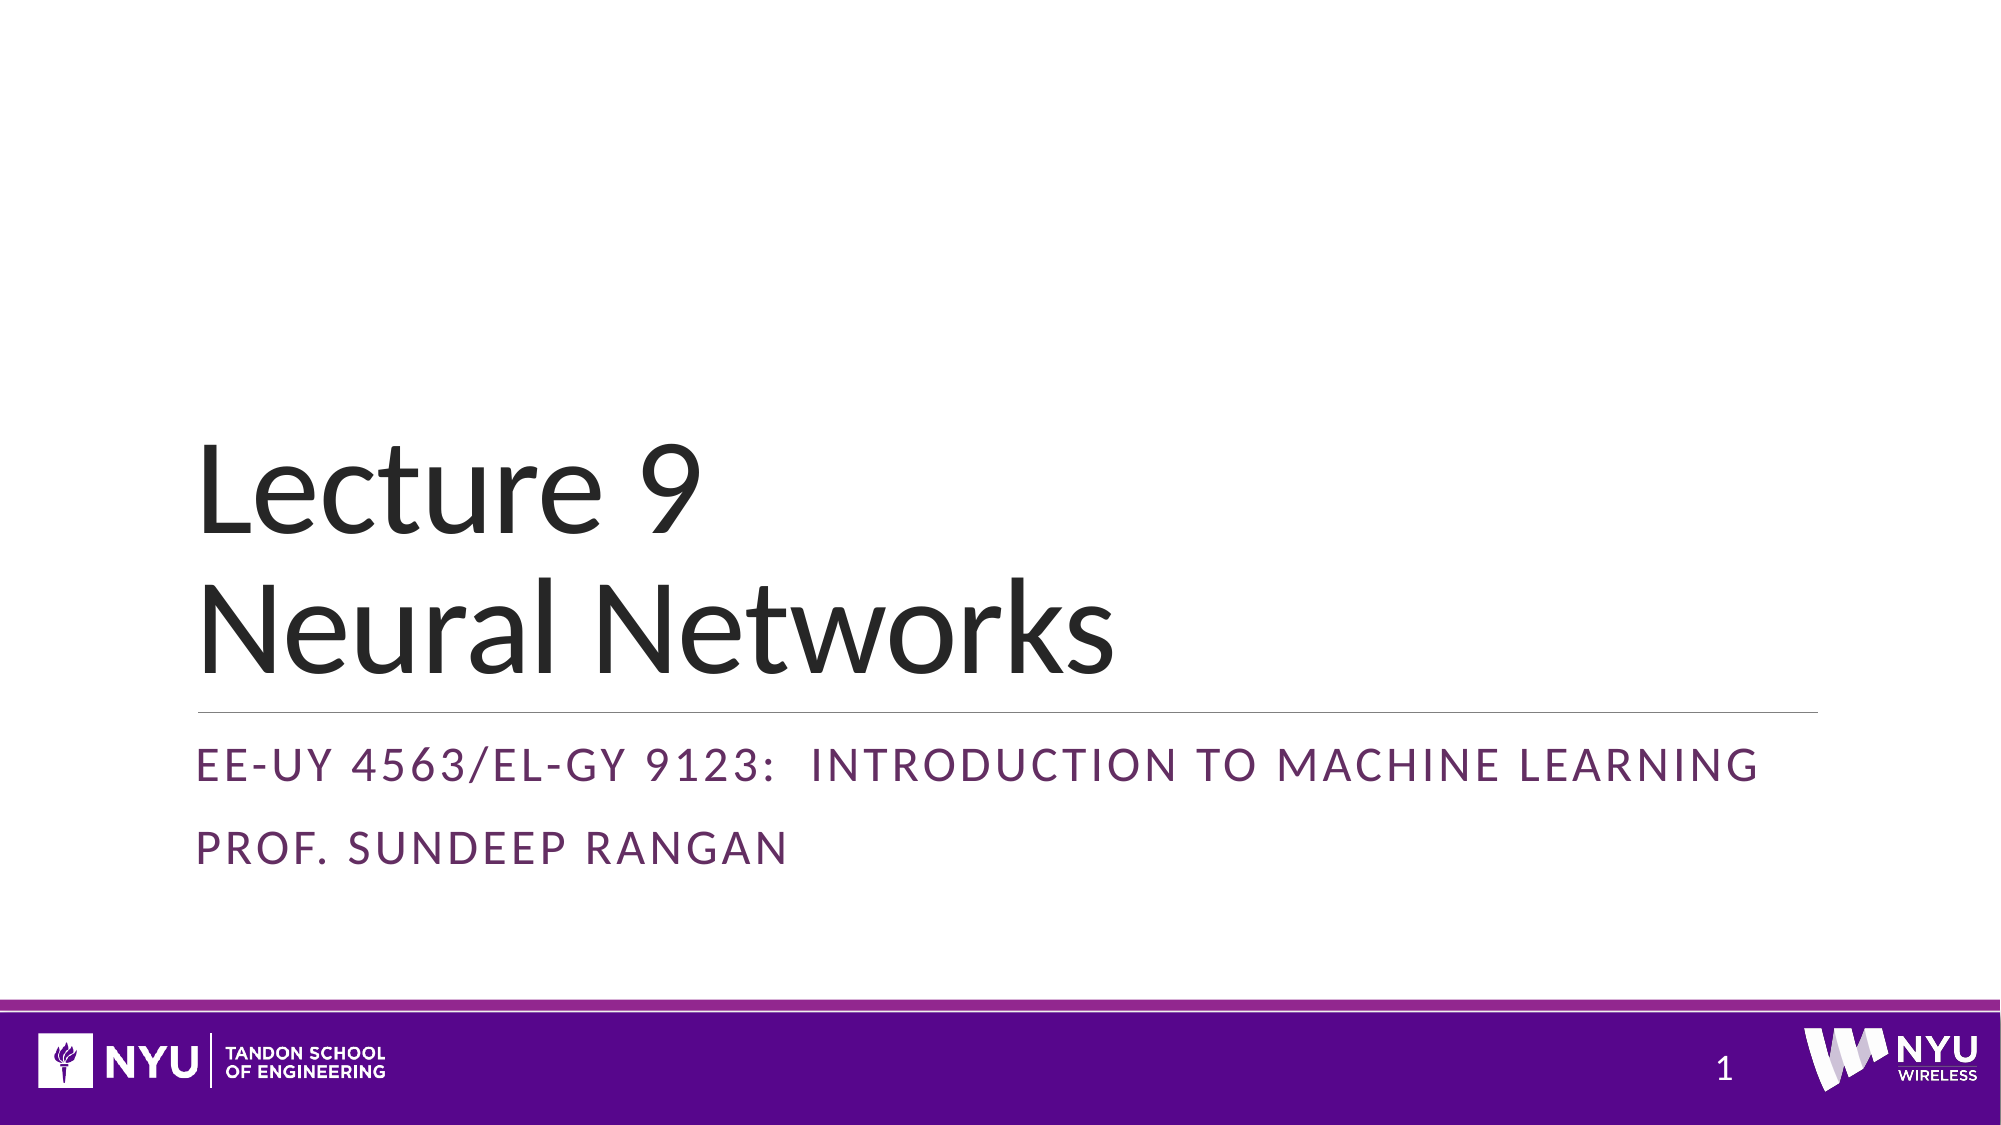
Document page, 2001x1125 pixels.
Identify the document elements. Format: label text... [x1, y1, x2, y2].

slide_number 1 [1533, 1035, 1749, 1096]
title Lecture 9 Neural Networks [180, 124, 1830, 710]
subtitle EE-UY 4563/EL-GY 9123: Introduction to machine learning Prof. Sundeep rangan [180, 730, 1831, 919]
